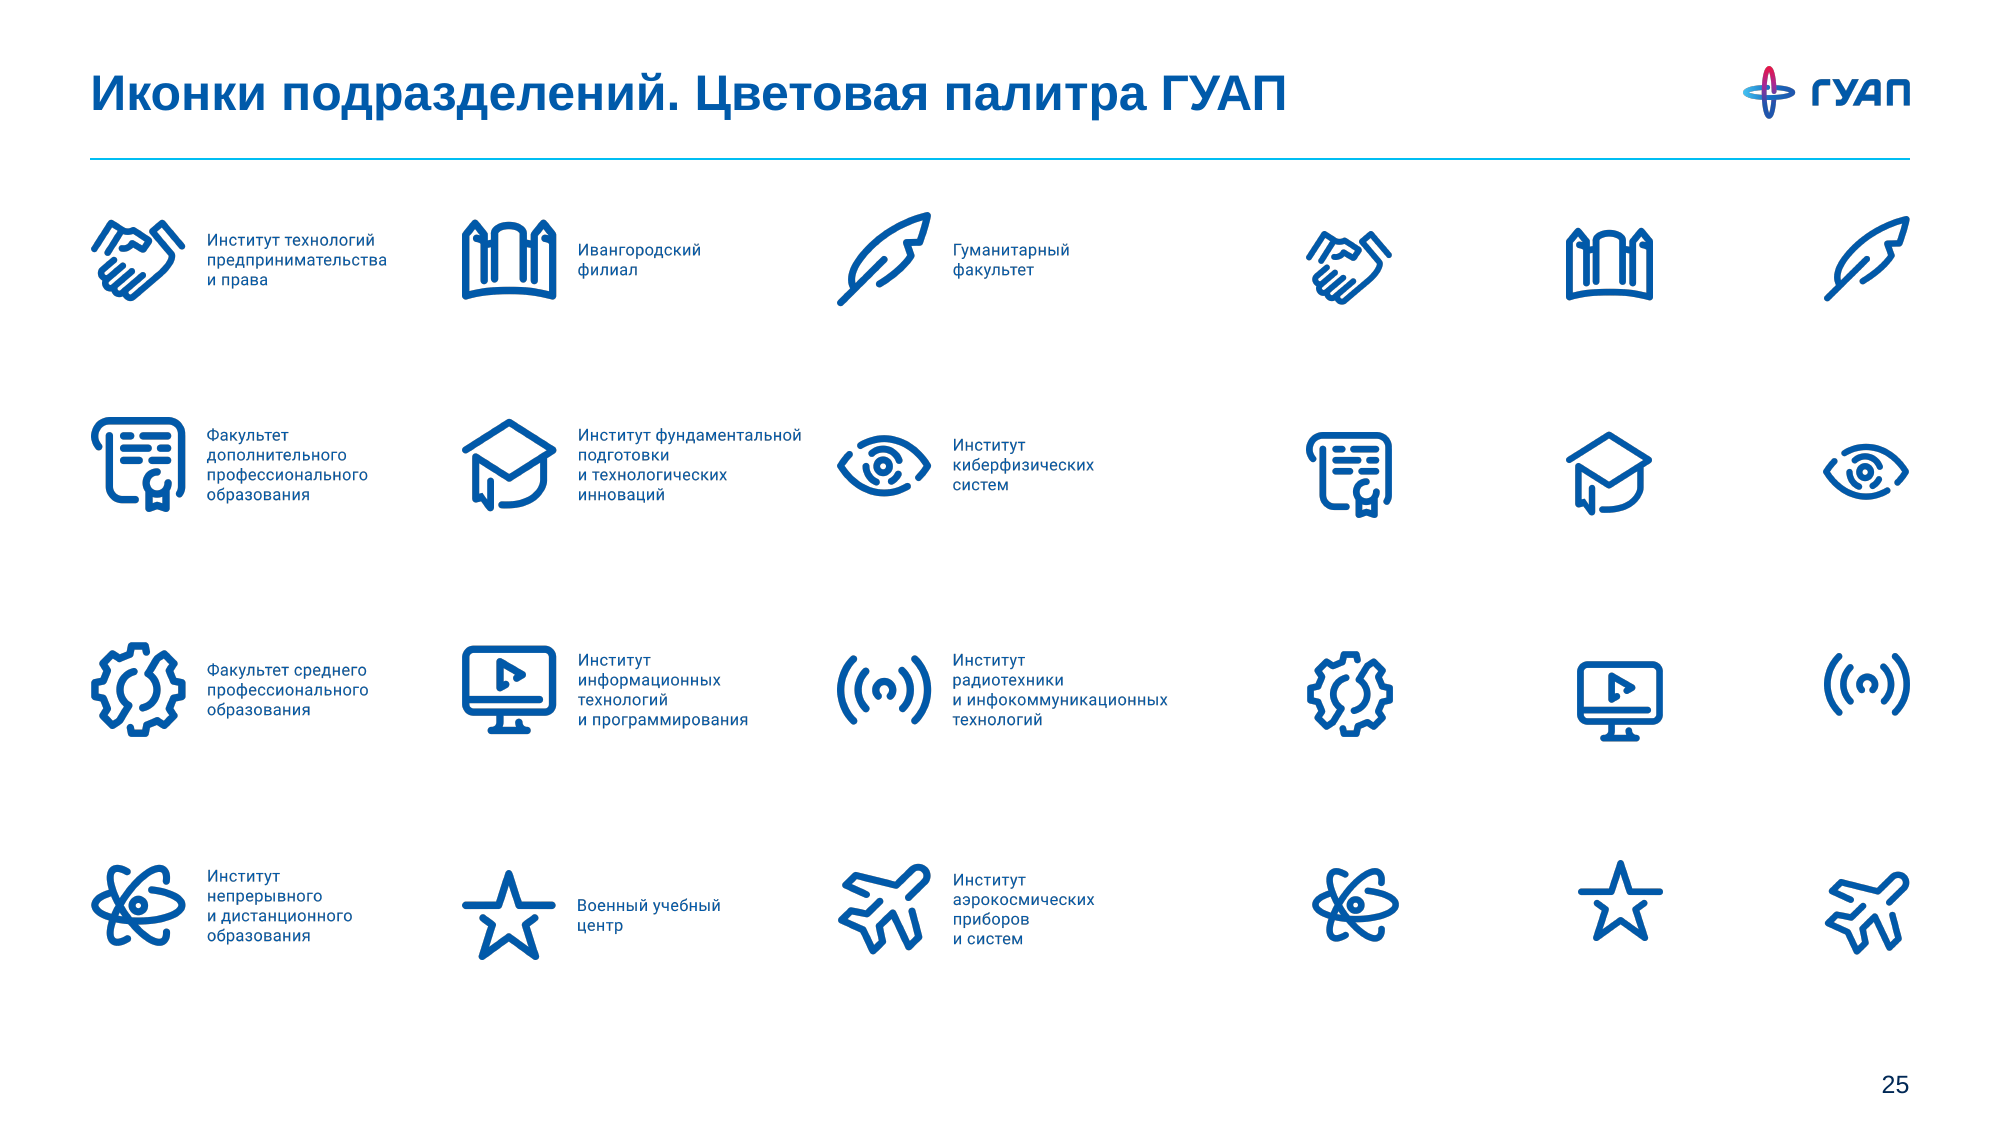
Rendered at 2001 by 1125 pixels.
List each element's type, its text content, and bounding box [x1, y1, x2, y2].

title Иконки подразделений. Цветовая палитра ГУАП [90, 66, 1667, 122]
picture [837, 212, 1070, 307]
picture [91, 212, 392, 307]
picture [1743, 66, 1910, 119]
picture [462, 642, 749, 737]
picture [1307, 651, 1393, 737]
picture [462, 870, 721, 960]
picture [1822, 427, 1909, 514]
picture [1312, 862, 1399, 948]
picture [837, 417, 1099, 512]
picture [1824, 216, 1910, 302]
picture [837, 862, 1097, 957]
picture [91, 642, 371, 737]
picture [1566, 221, 1653, 307]
picture [91, 417, 368, 512]
picture [1577, 658, 1663, 744]
picture [1824, 870, 1910, 957]
picture [1306, 432, 1392, 518]
picture [1306, 224, 1392, 310]
picture [91, 858, 353, 953]
picture [837, 642, 1170, 737]
picture [1566, 430, 1652, 516]
picture [462, 212, 702, 307]
picture [462, 417, 804, 512]
picture [1824, 641, 1910, 727]
picture [1578, 860, 1663, 942]
